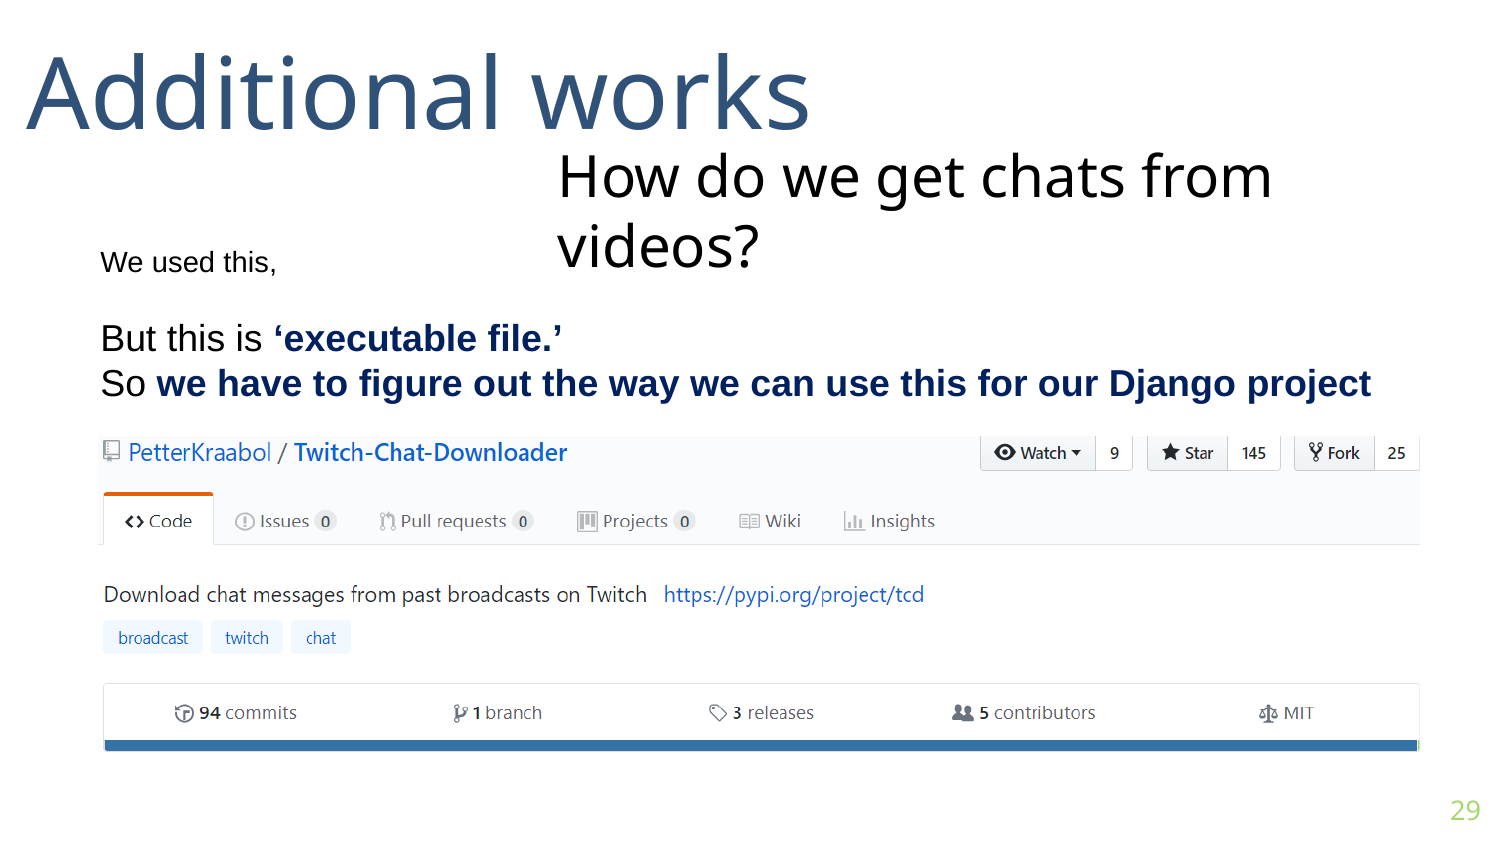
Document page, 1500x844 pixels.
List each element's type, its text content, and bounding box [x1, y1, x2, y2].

picture [98, 435, 1420, 753]
text_box How do we get chats from videos? [543, 131, 1482, 218]
slide_number 29 [1391, 779, 1482, 844]
text_box We used this, But this is ‘executable file.’ So we have to figure out the way we can use this for our Django project [85, 236, 1388, 411]
text_box Additional works [26, 8, 1060, 150]
